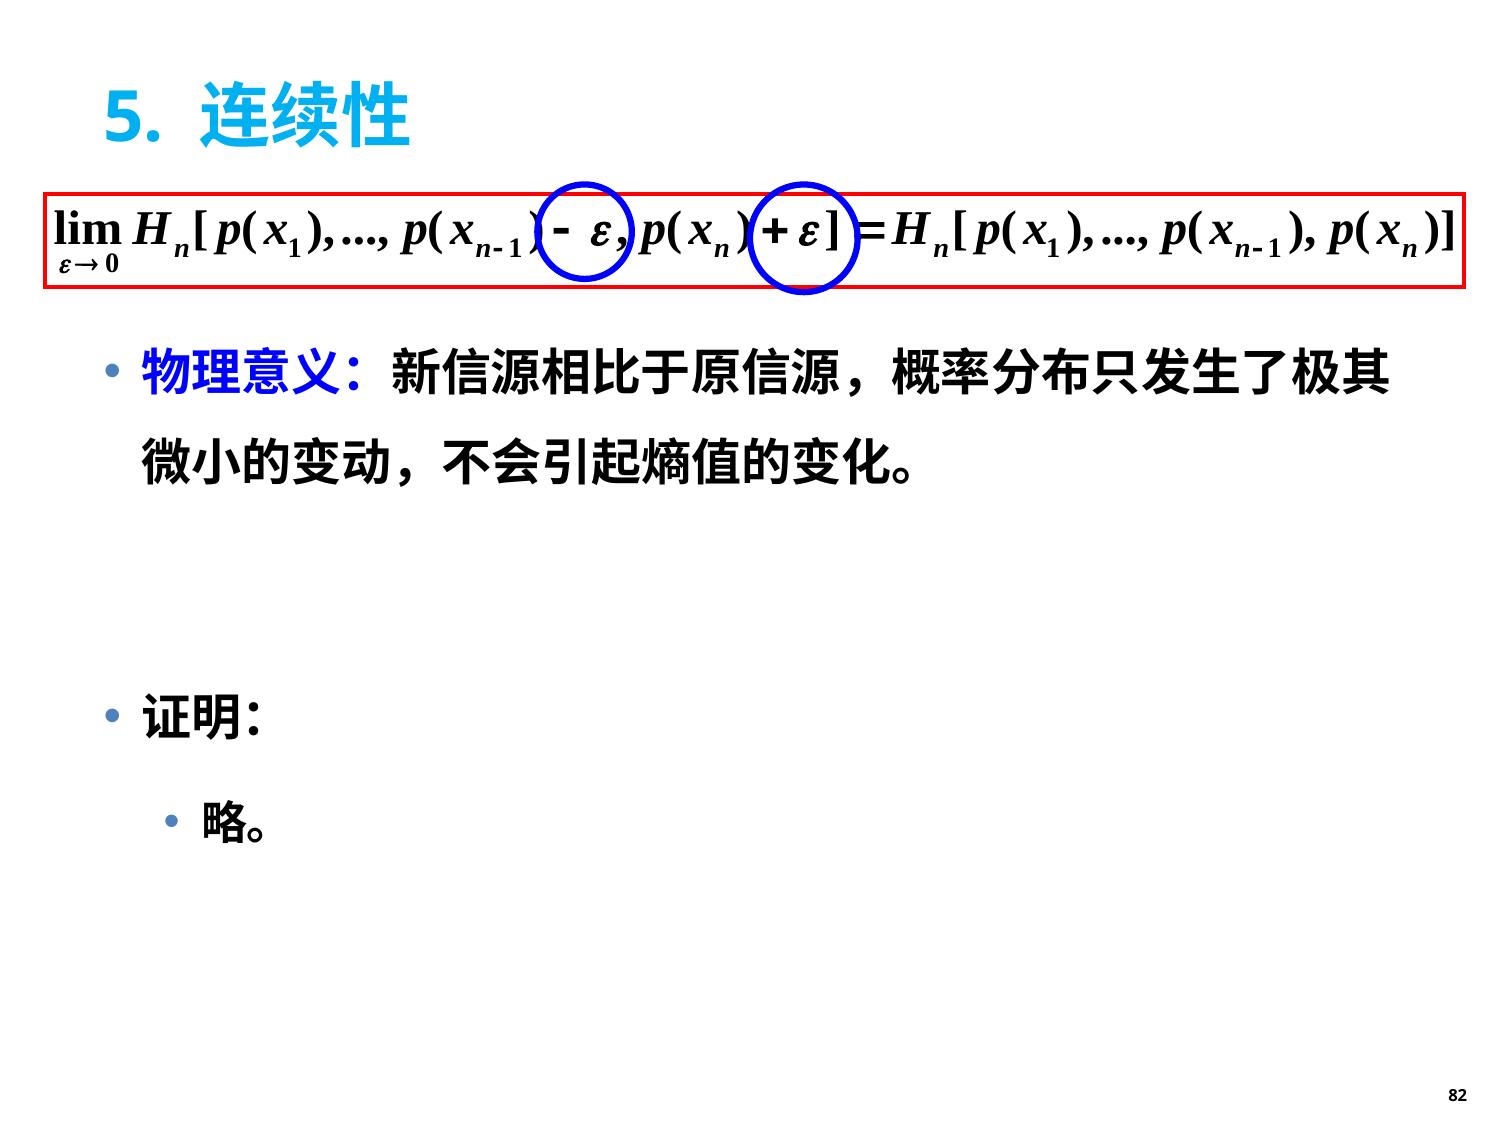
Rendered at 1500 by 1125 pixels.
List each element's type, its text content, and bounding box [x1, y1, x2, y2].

slide_number 82 [1379, 1075, 1483, 1118]
title 5. 连续性 [88, 30, 1412, 164]
list 物理意义：新信源相比于原信源，概率分布只发生了极其微小的变动，不会引起熵值的变化。 证明： 略。 [88, 302, 1412, 1024]
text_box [46, 195, 1462, 286]
text_box [766, 181, 841, 195]
text_box [550, 181, 620, 195]
